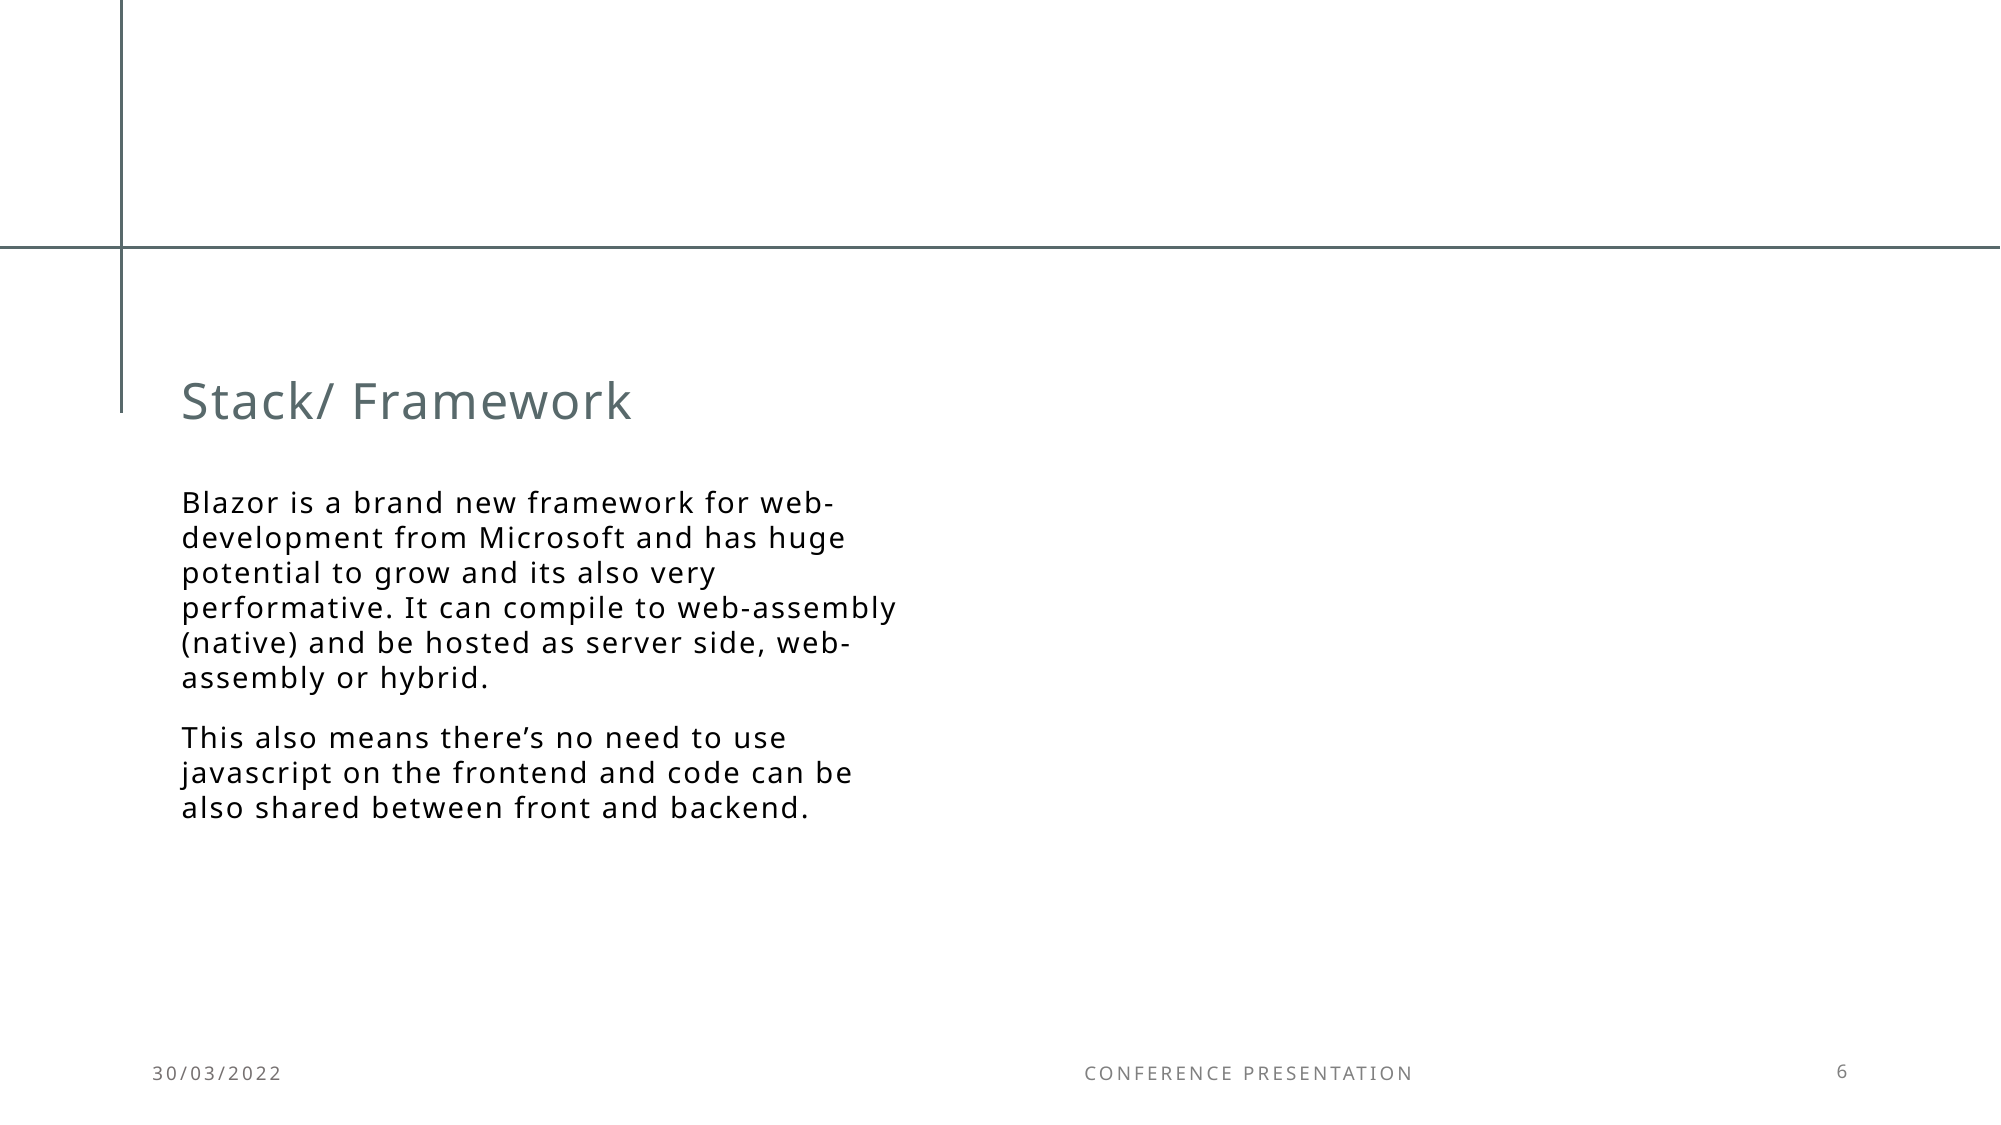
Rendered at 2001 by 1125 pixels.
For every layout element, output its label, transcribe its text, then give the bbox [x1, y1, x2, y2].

footer Conference Presentation [1069, 1042, 1587, 1103]
title Stack/ Framework [166, 365, 923, 443]
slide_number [137, 1042, 588, 1103]
slide_number 6 [1724, 1042, 1863, 1103]
list Blazor is a brand new framework for web-development from Microsoft and has huge potential to grow and its also very performative. It can compile to web-assembly (native) and be hosted as server side, web-assembly or hybrid. This also means there’s no need to use javascript on the frontend and code can be also shared between front and backend. [166, 476, 923, 842]
